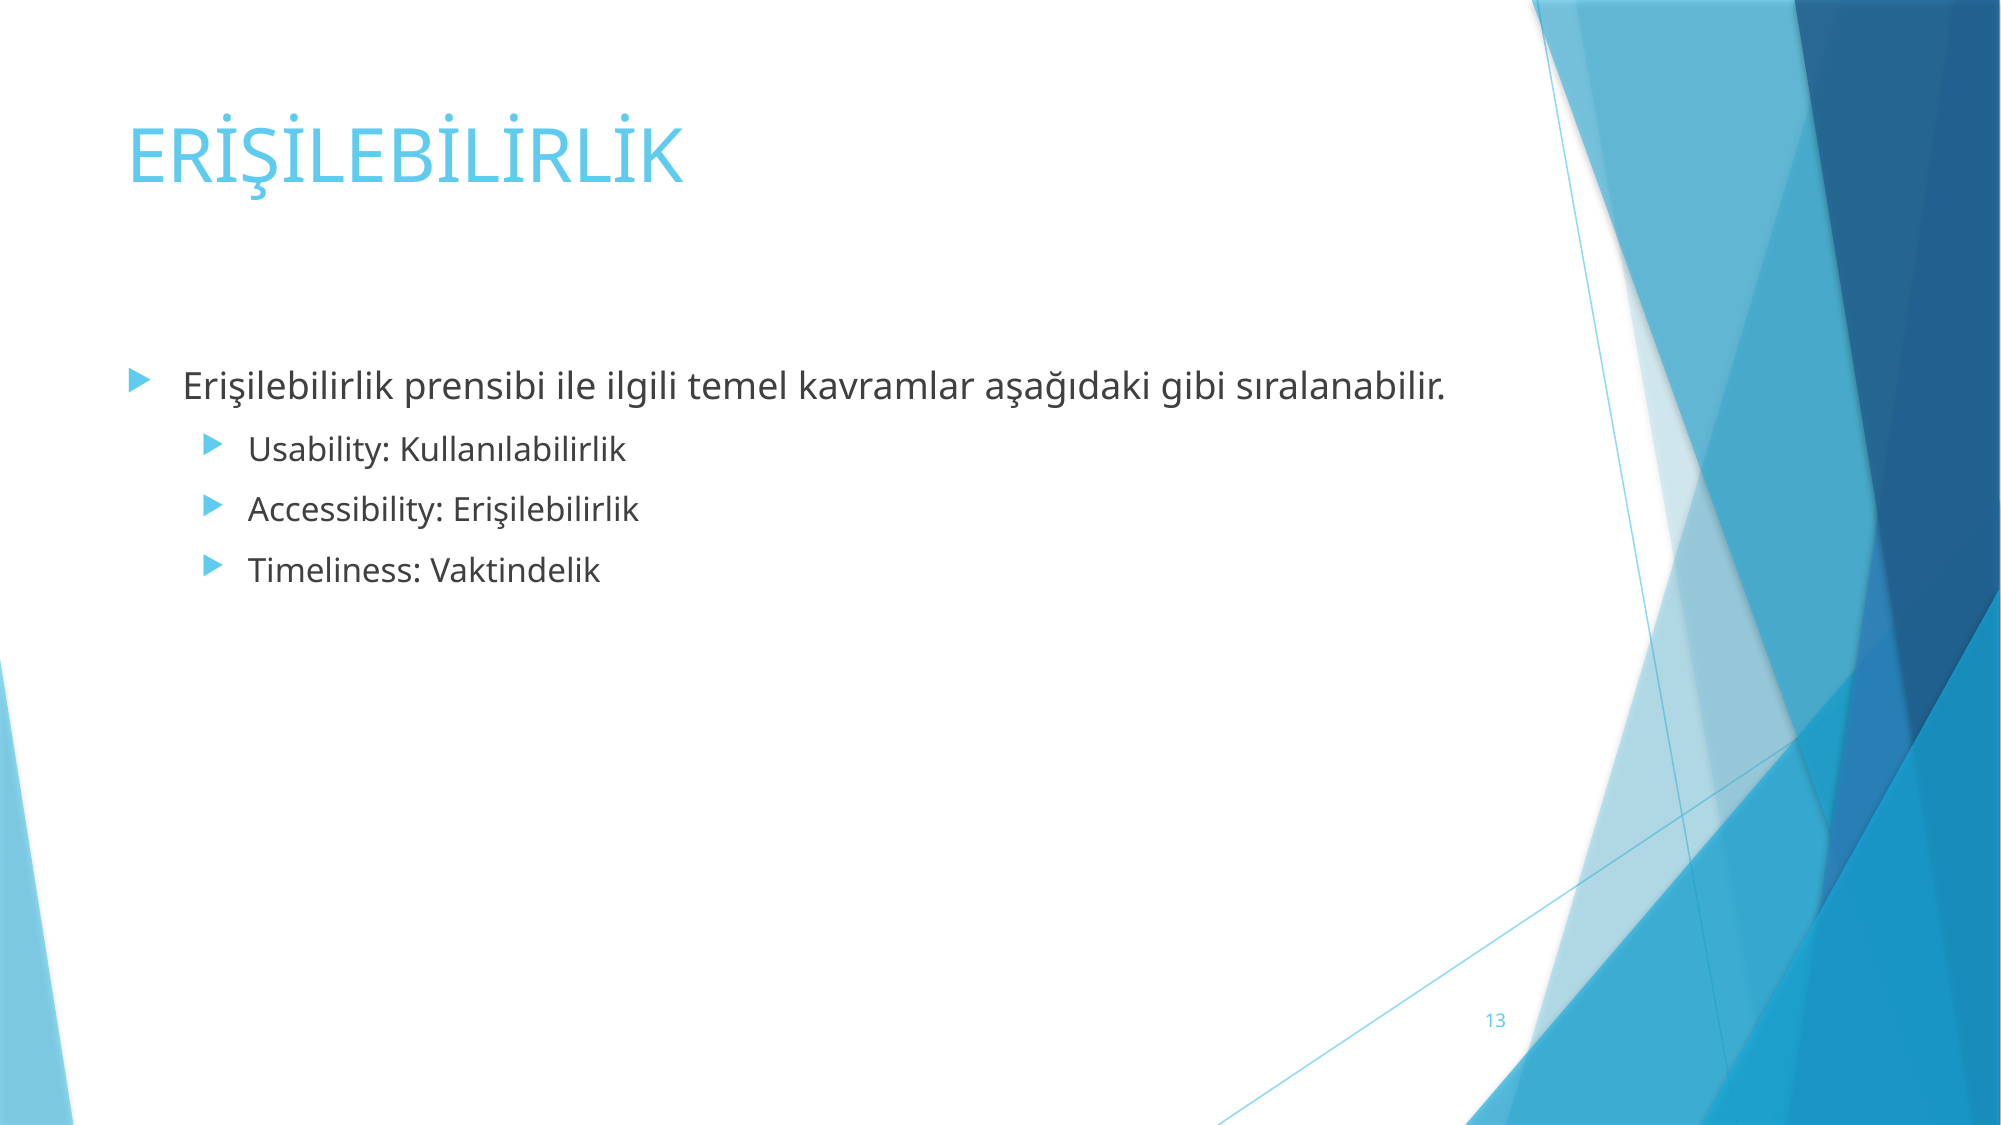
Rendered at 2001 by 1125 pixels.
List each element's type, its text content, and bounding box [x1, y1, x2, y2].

list Erişilebilirlik prensibi ile ilgili temel kavramlar aşağıdaki gibi sıralanabilir. Usability: Kullanılabilirlik Accessibility: Erişilebilirlik Timeliness: Vaktindelik [111, 354, 1522, 992]
slide_number 13 [1409, 991, 1522, 1051]
title ERİŞİLEBİLİRLİK [111, 99, 1522, 317]
